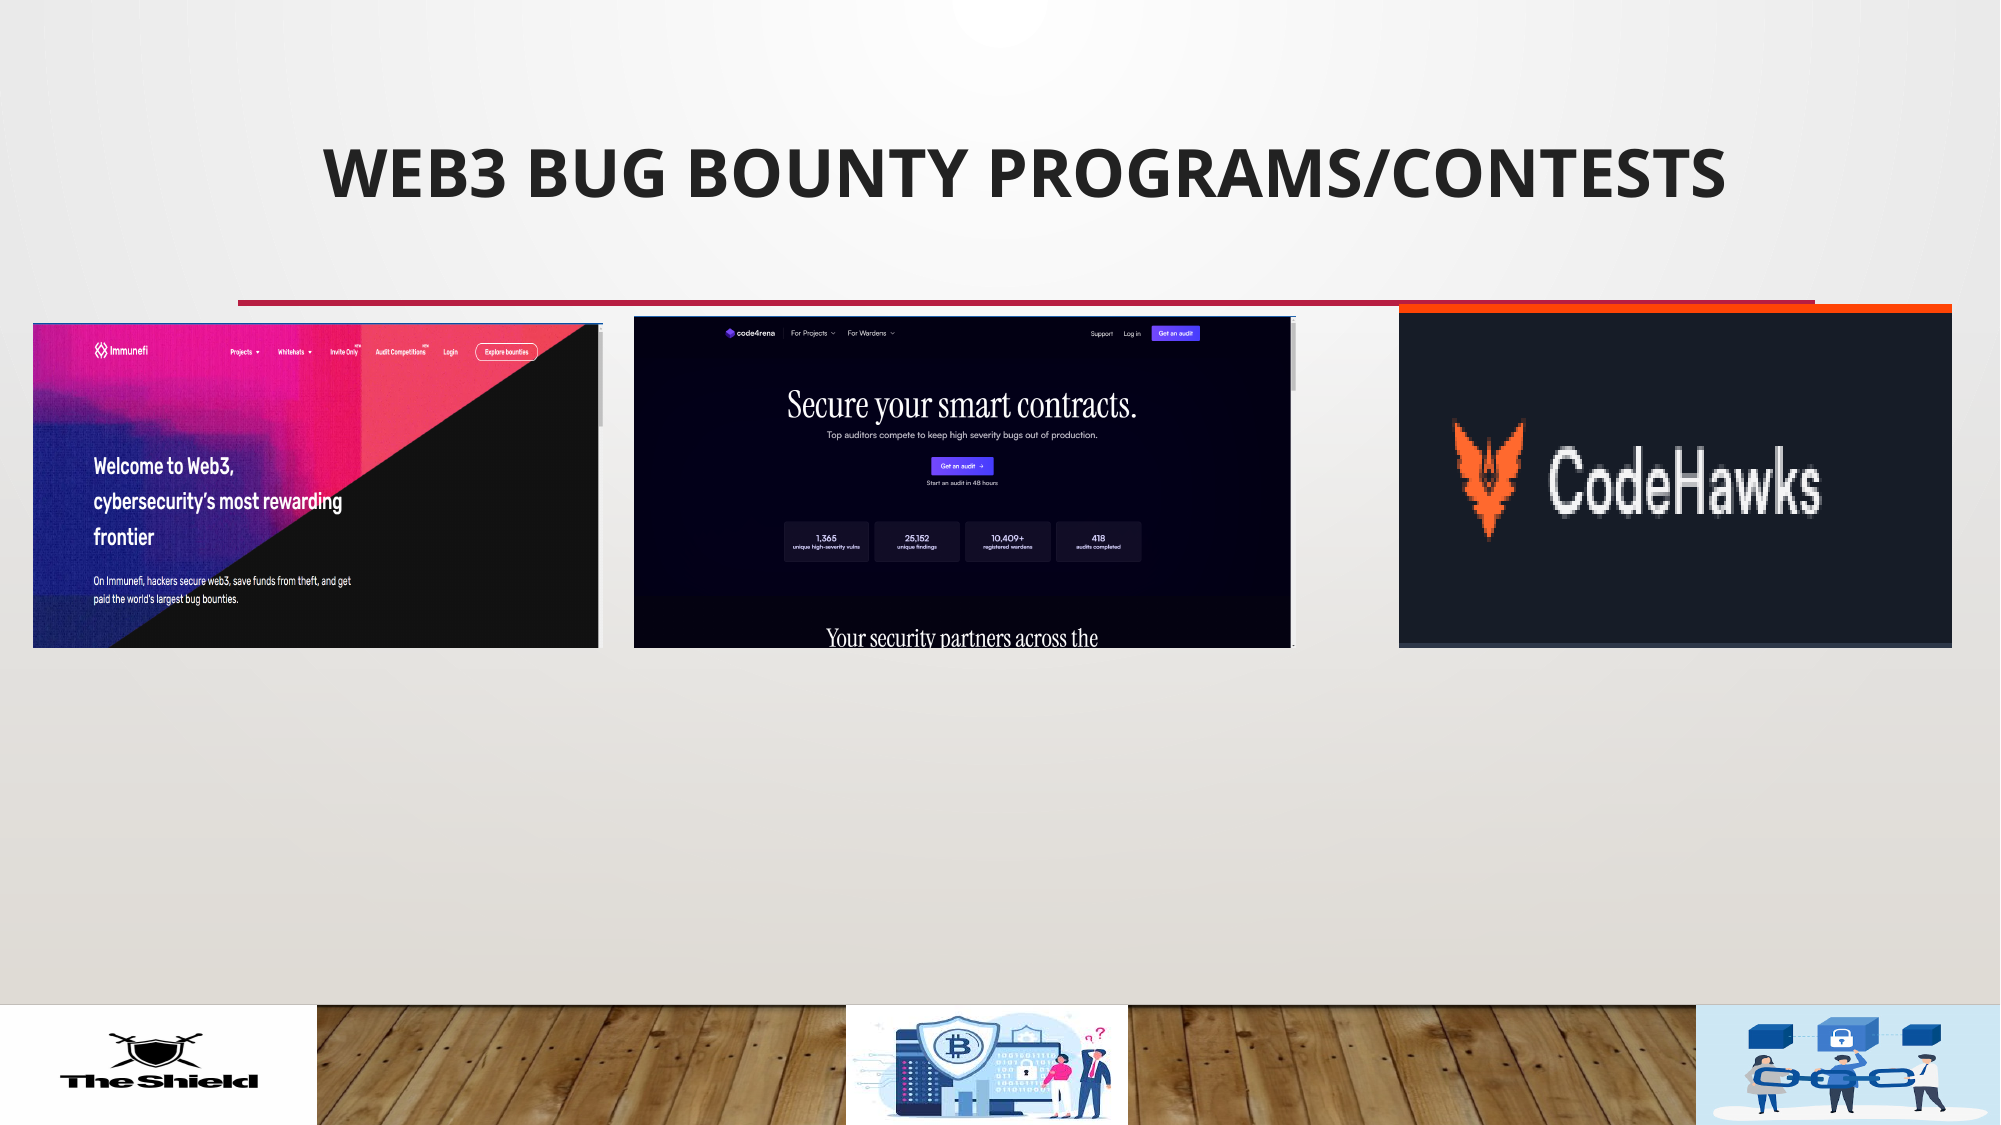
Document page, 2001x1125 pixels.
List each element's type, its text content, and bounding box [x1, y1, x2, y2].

picture [1399, 303, 1952, 649]
title Web3 bug bounty PROGRAMS/CONTESTS [238, 131, 1814, 305]
picture [0, 1005, 2000, 1125]
picture [634, 316, 1297, 649]
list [33, 322, 604, 649]
